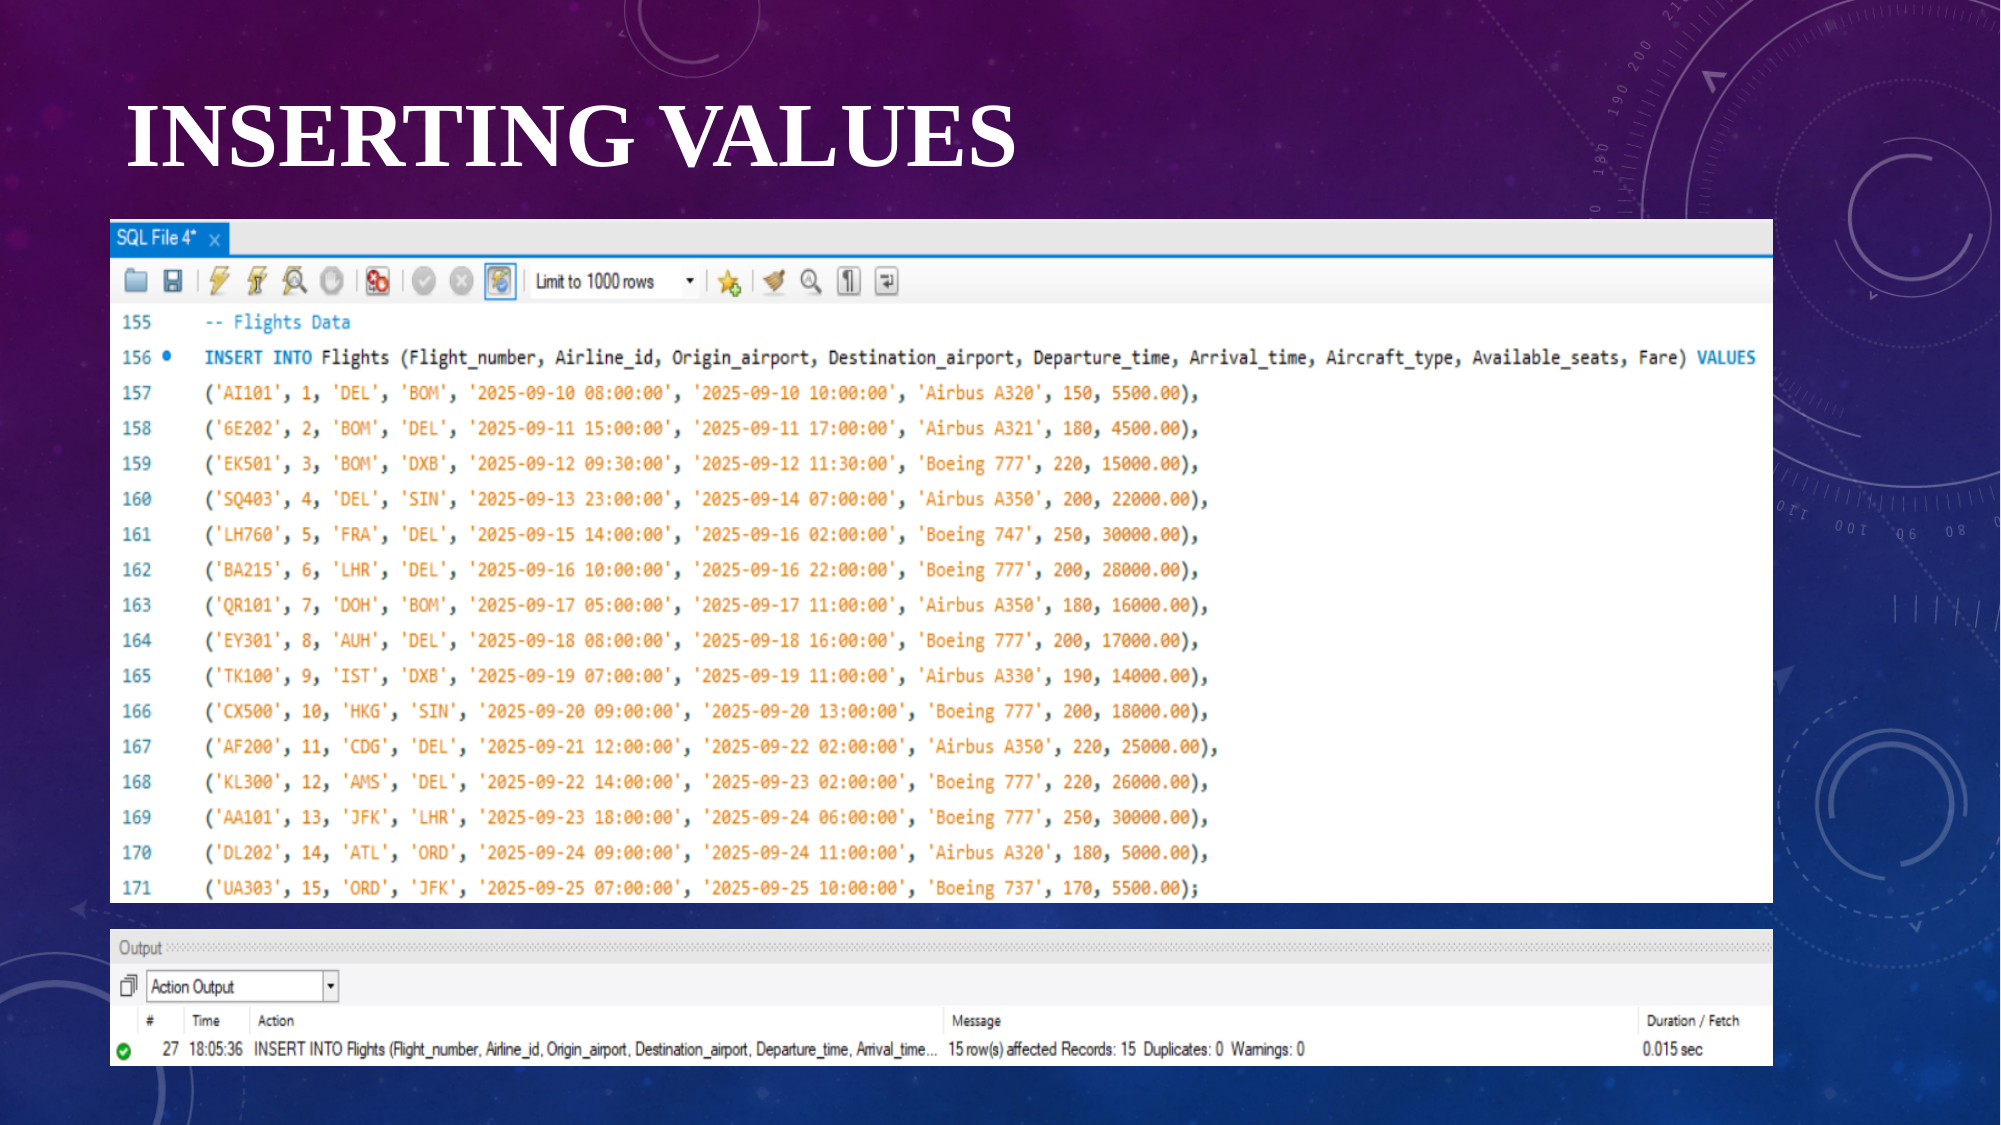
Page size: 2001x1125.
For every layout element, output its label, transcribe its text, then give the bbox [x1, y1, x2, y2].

title Inserting values [110, 40, 1773, 219]
picture [0, 0, 2001, 1125]
